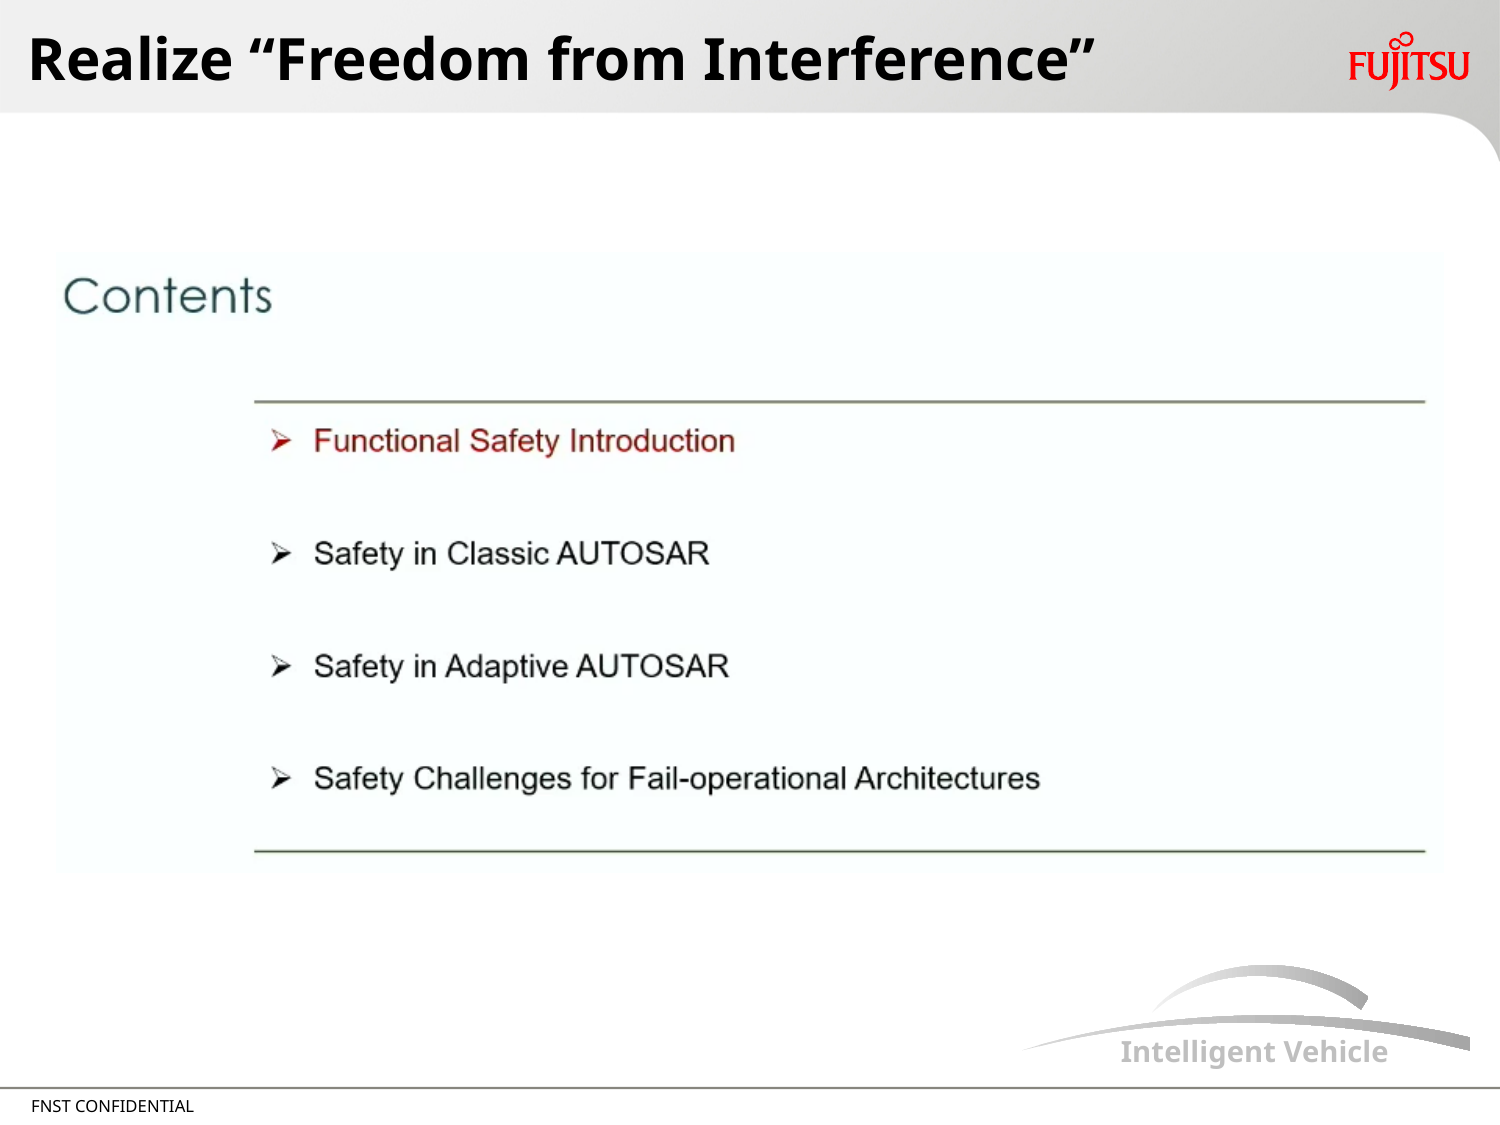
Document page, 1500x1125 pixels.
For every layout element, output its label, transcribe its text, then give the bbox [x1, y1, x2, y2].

picture [0, 0, 1500, 176]
title Realize “Freedom from Interference” [27, 0, 1317, 114]
picture [55, 252, 1444, 873]
